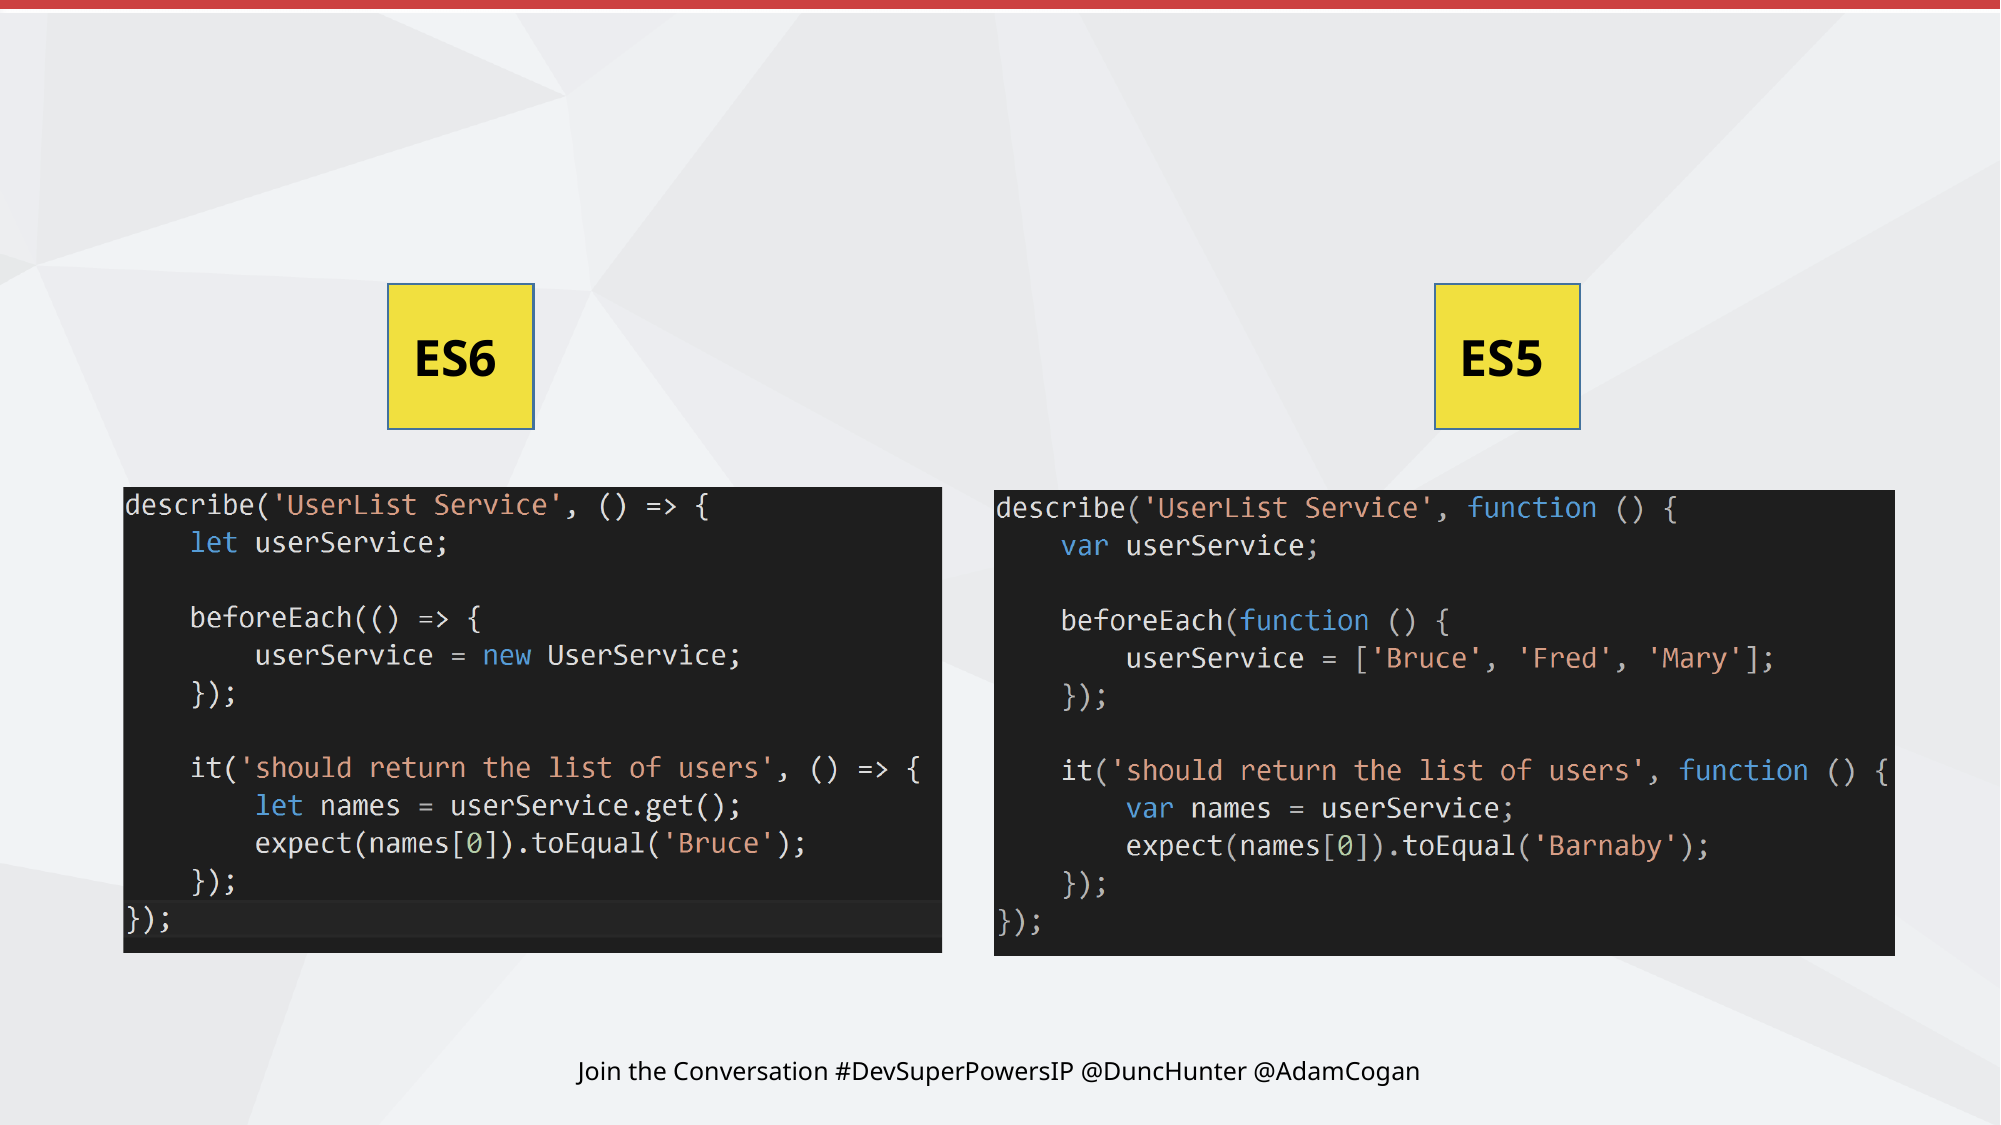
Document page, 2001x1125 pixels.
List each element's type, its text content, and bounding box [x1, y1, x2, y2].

picture [994, 490, 1895, 956]
text_box ES6 [0, 13, 2000, 1125]
picture [123, 487, 943, 953]
text_box ES5 [1444, 293, 1590, 419]
text_box [1434, 283, 1581, 430]
text_box ES6 [398, 293, 544, 419]
footer Join the Conversation #DevSuperPowersIP @DuncHunter @AdamCogan [123, 1042, 1877, 1103]
text_box [387, 283, 535, 430]
